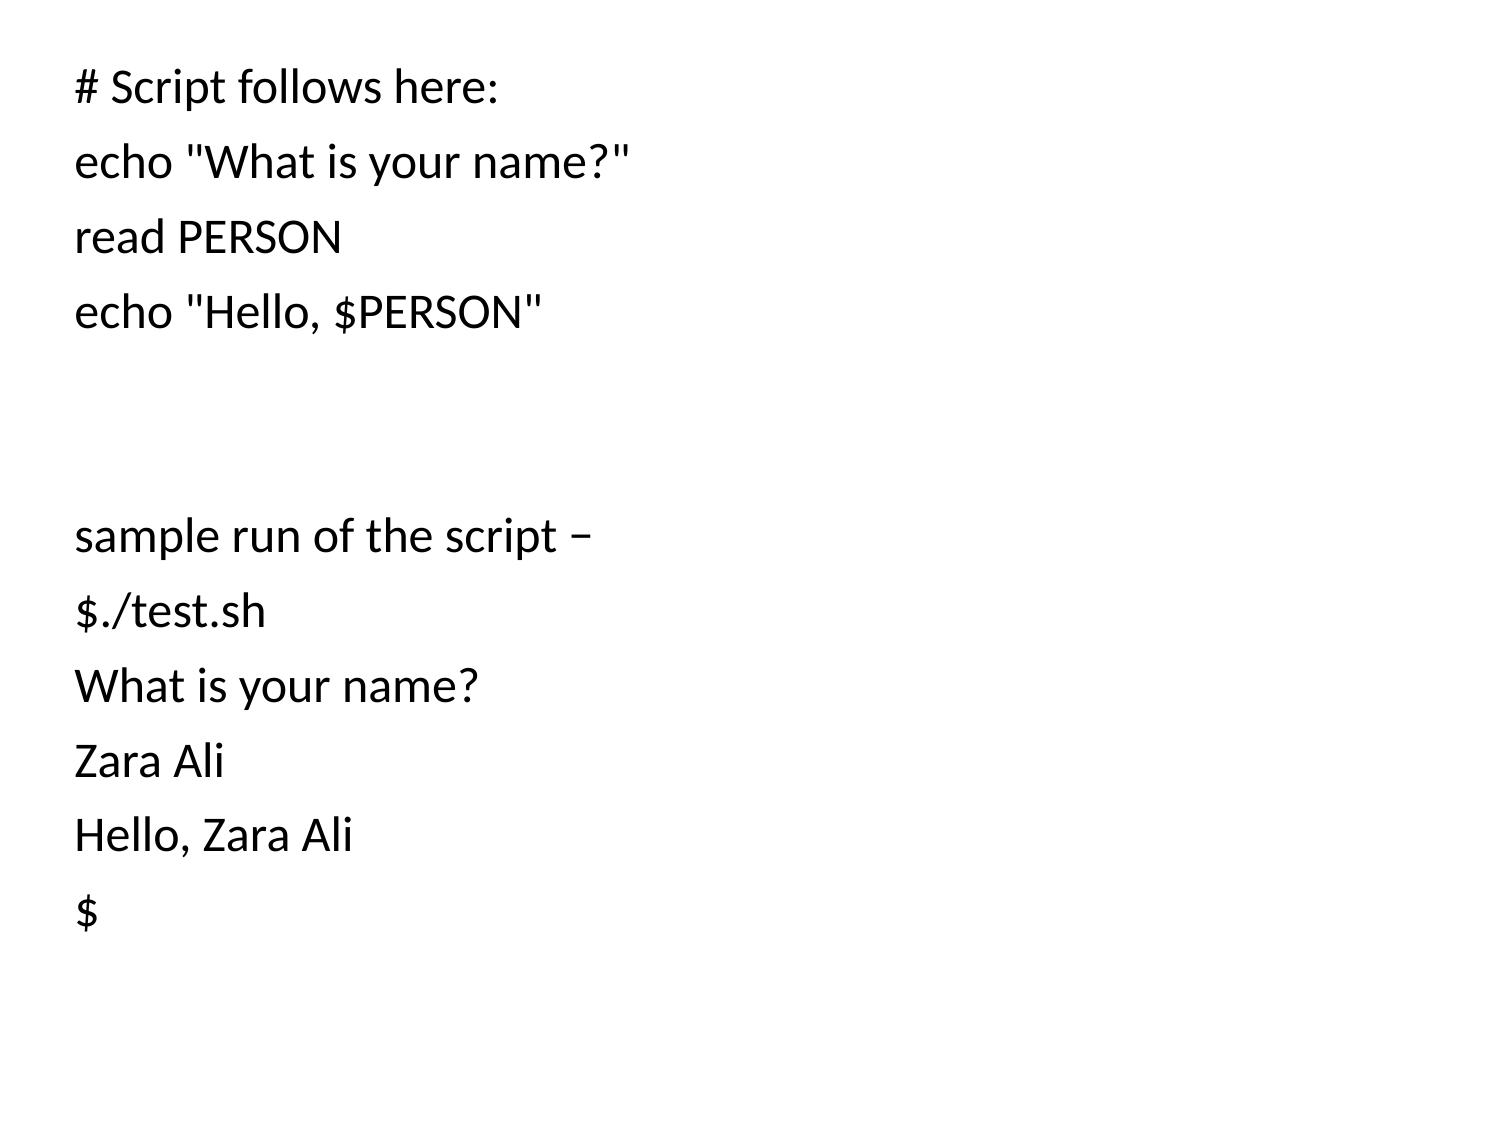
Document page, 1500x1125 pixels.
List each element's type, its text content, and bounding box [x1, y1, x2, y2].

subtitle # Script follows here: echo "What is your name?" read PERSON echo "Hello, $PERSON" sample run of the script − $./test.sh What is your name? Zara Ali Hello, Zara Ali $ [59, 53, 1441, 1072]
